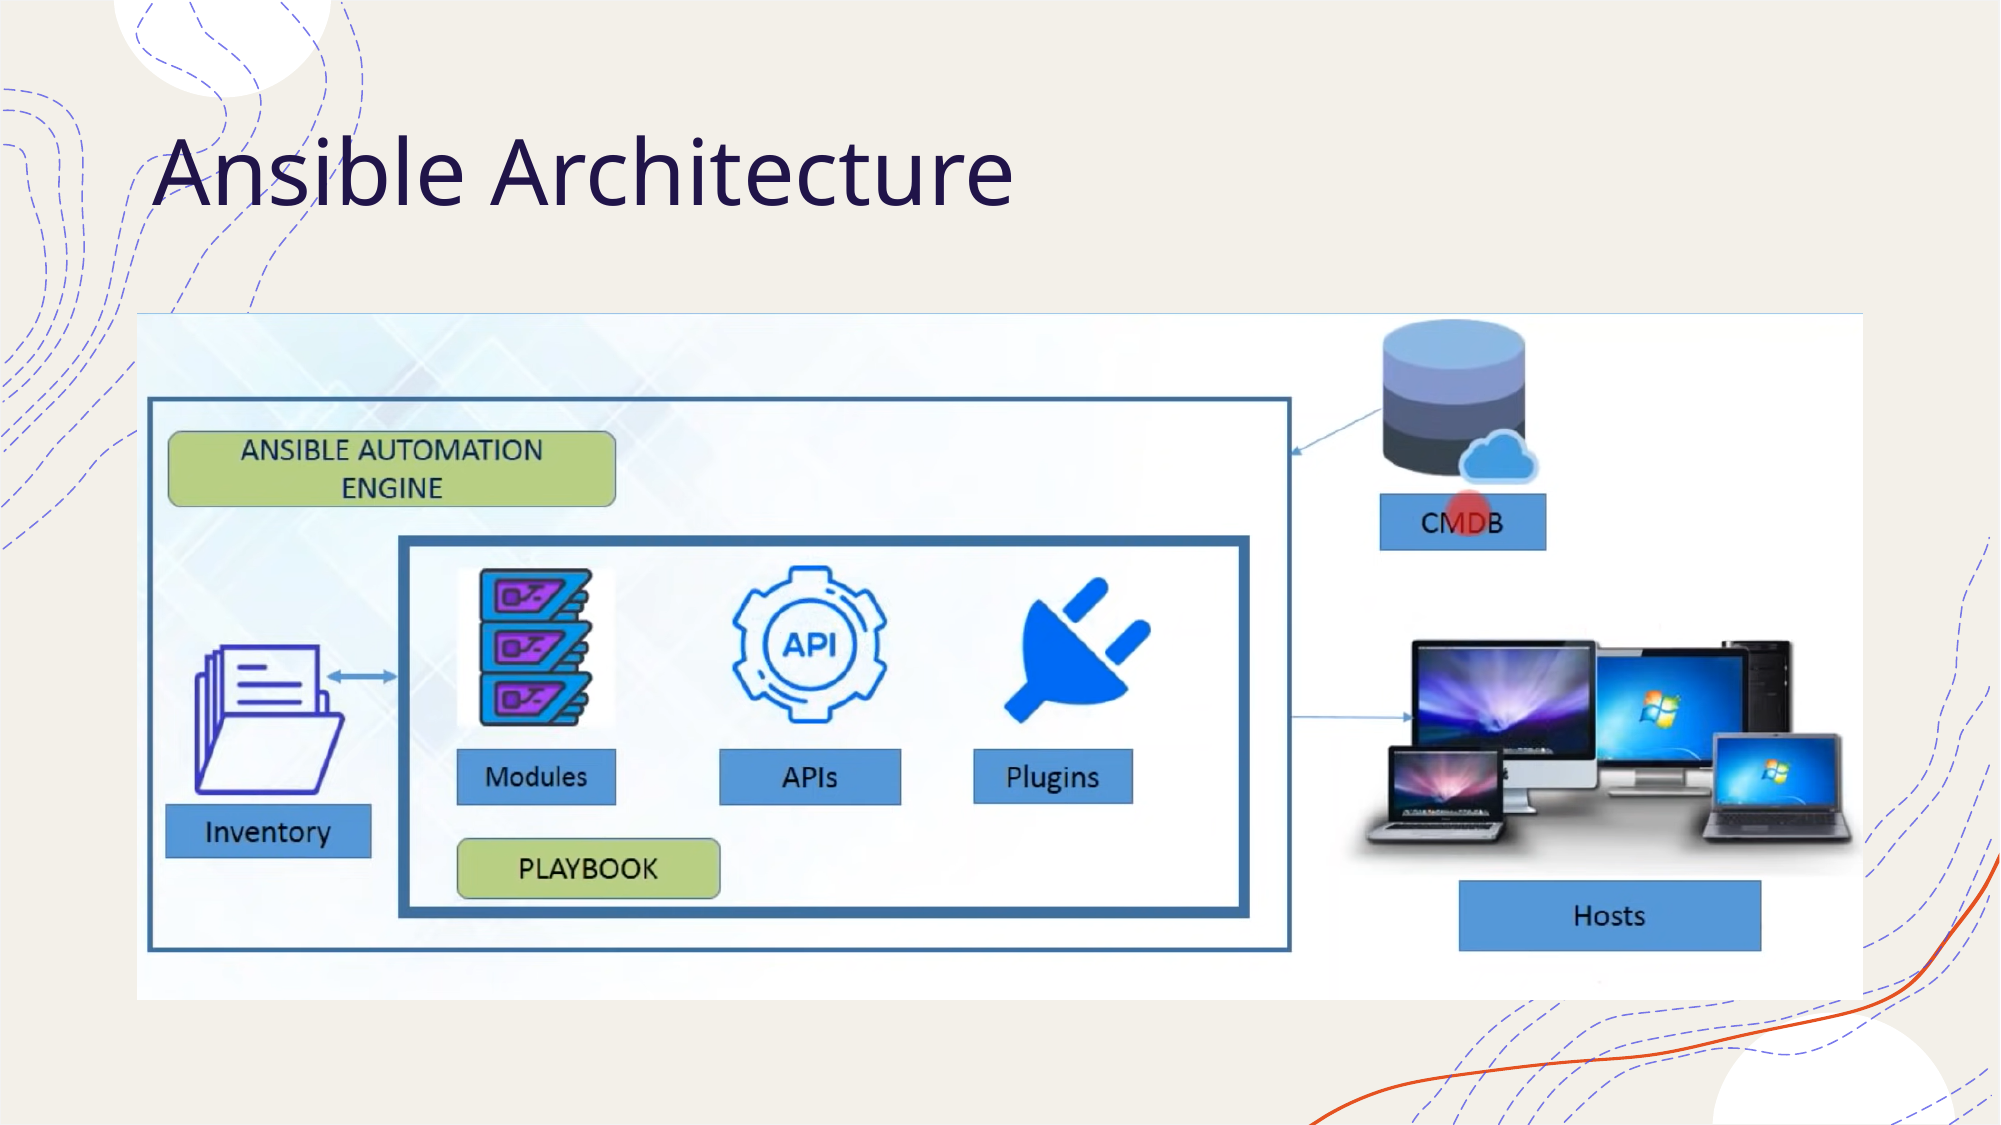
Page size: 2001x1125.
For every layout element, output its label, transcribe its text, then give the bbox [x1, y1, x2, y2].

title Ansible Architecture [137, 59, 1863, 278]
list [137, 313, 1863, 1000]
